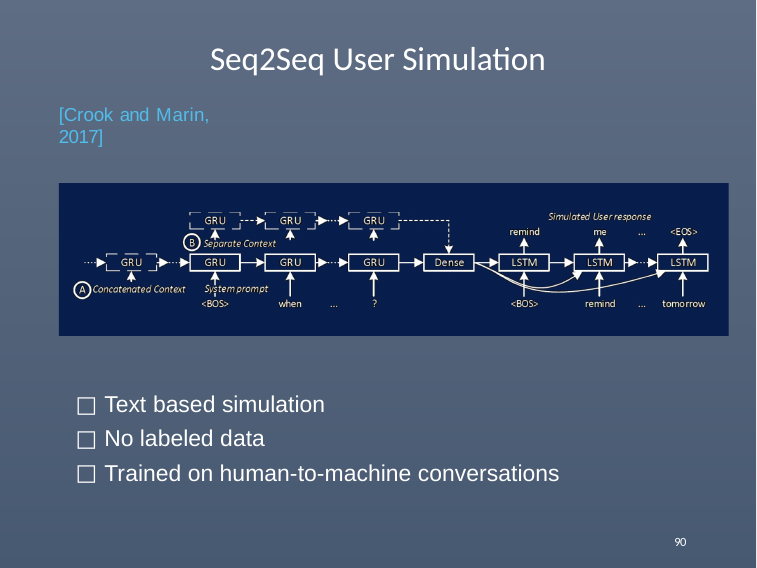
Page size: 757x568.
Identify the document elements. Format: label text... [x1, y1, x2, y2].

title Seq2Seq User Simulation [51, 9, 705, 105]
text_box [58, 183, 729, 336]
slide_number 90 [534, 526, 705, 557]
text_box Text based simulation No labeled data Trained on human-to-machine conversations [73, 389, 654, 486]
text_box [Crook and Marin, 2017] [56, 102, 259, 148]
